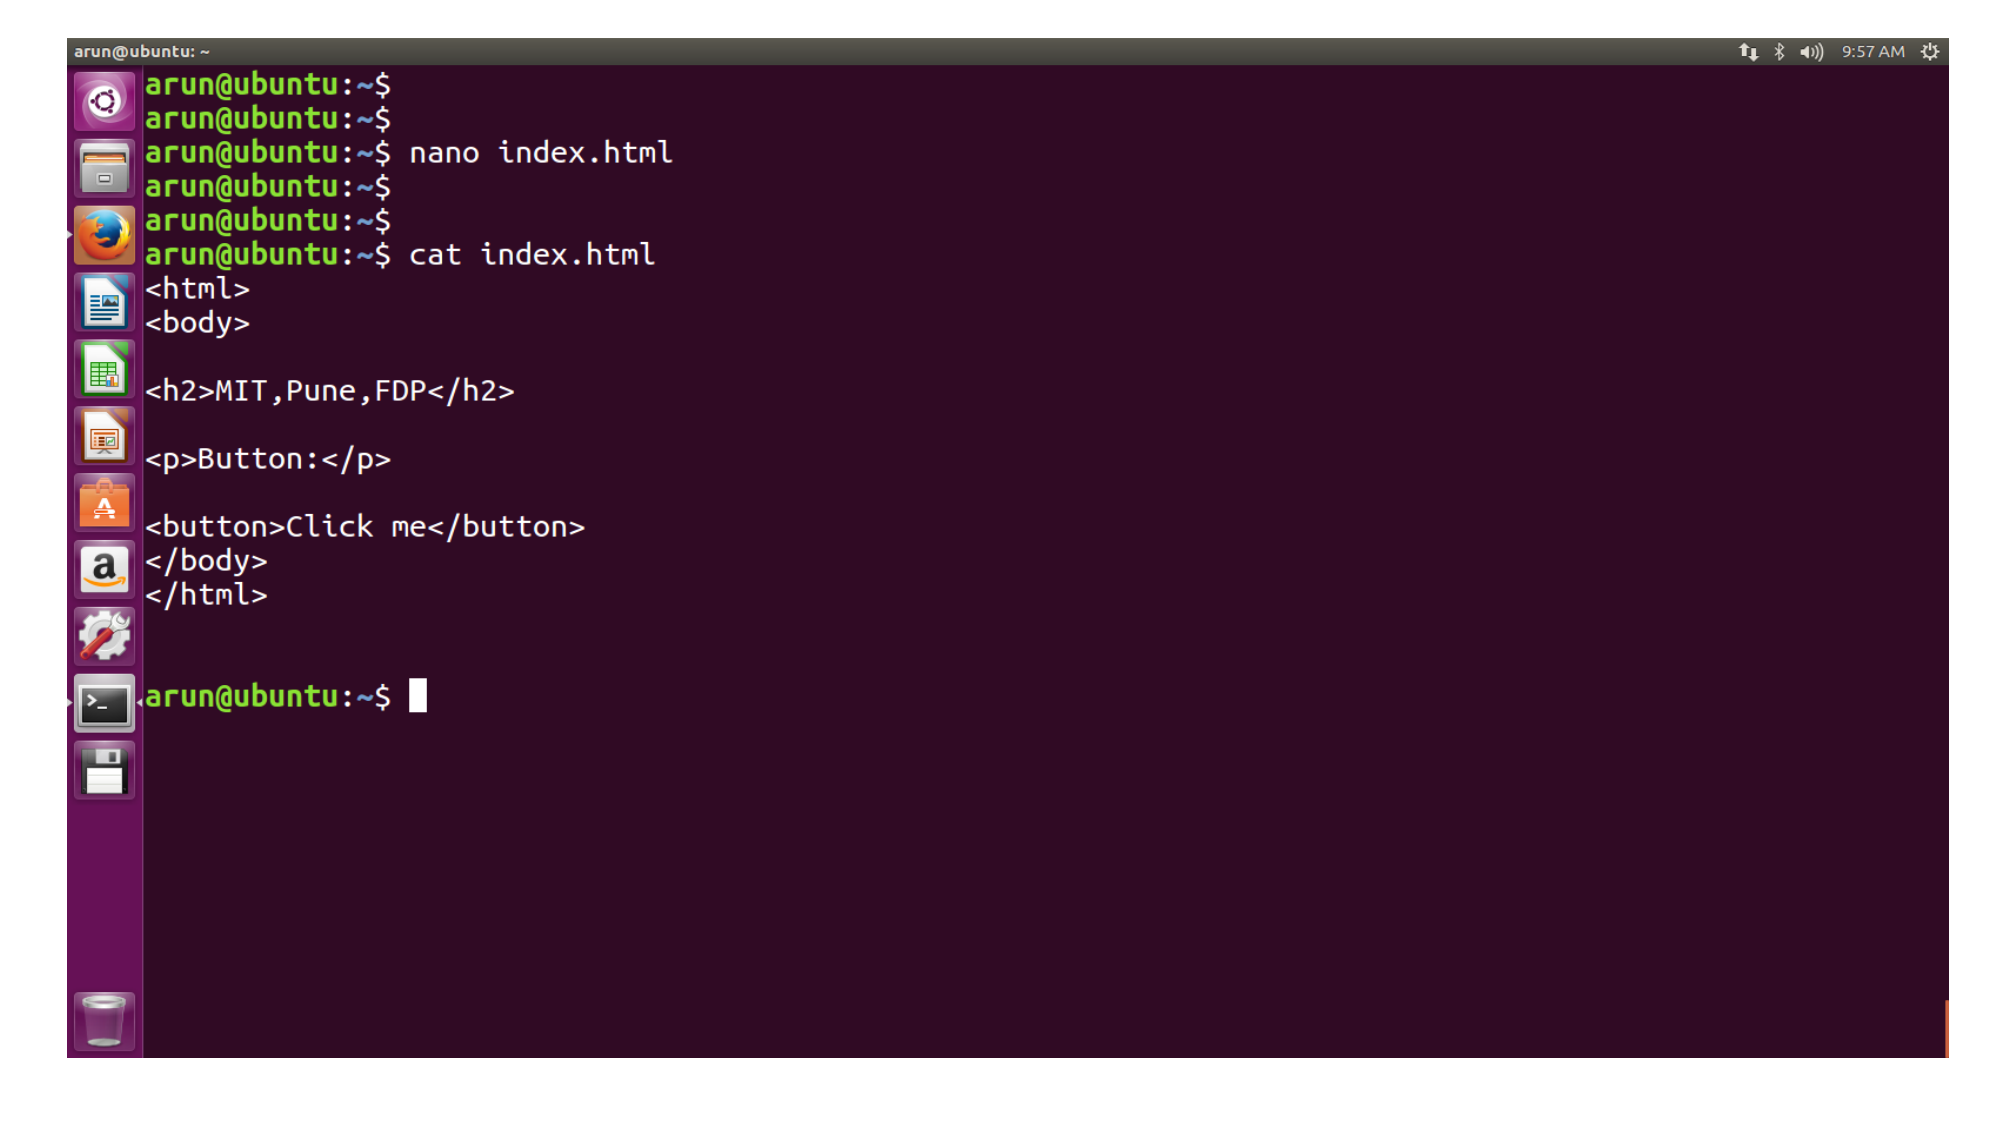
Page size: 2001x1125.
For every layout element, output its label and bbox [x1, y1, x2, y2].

list [67, 38, 1949, 1058]
